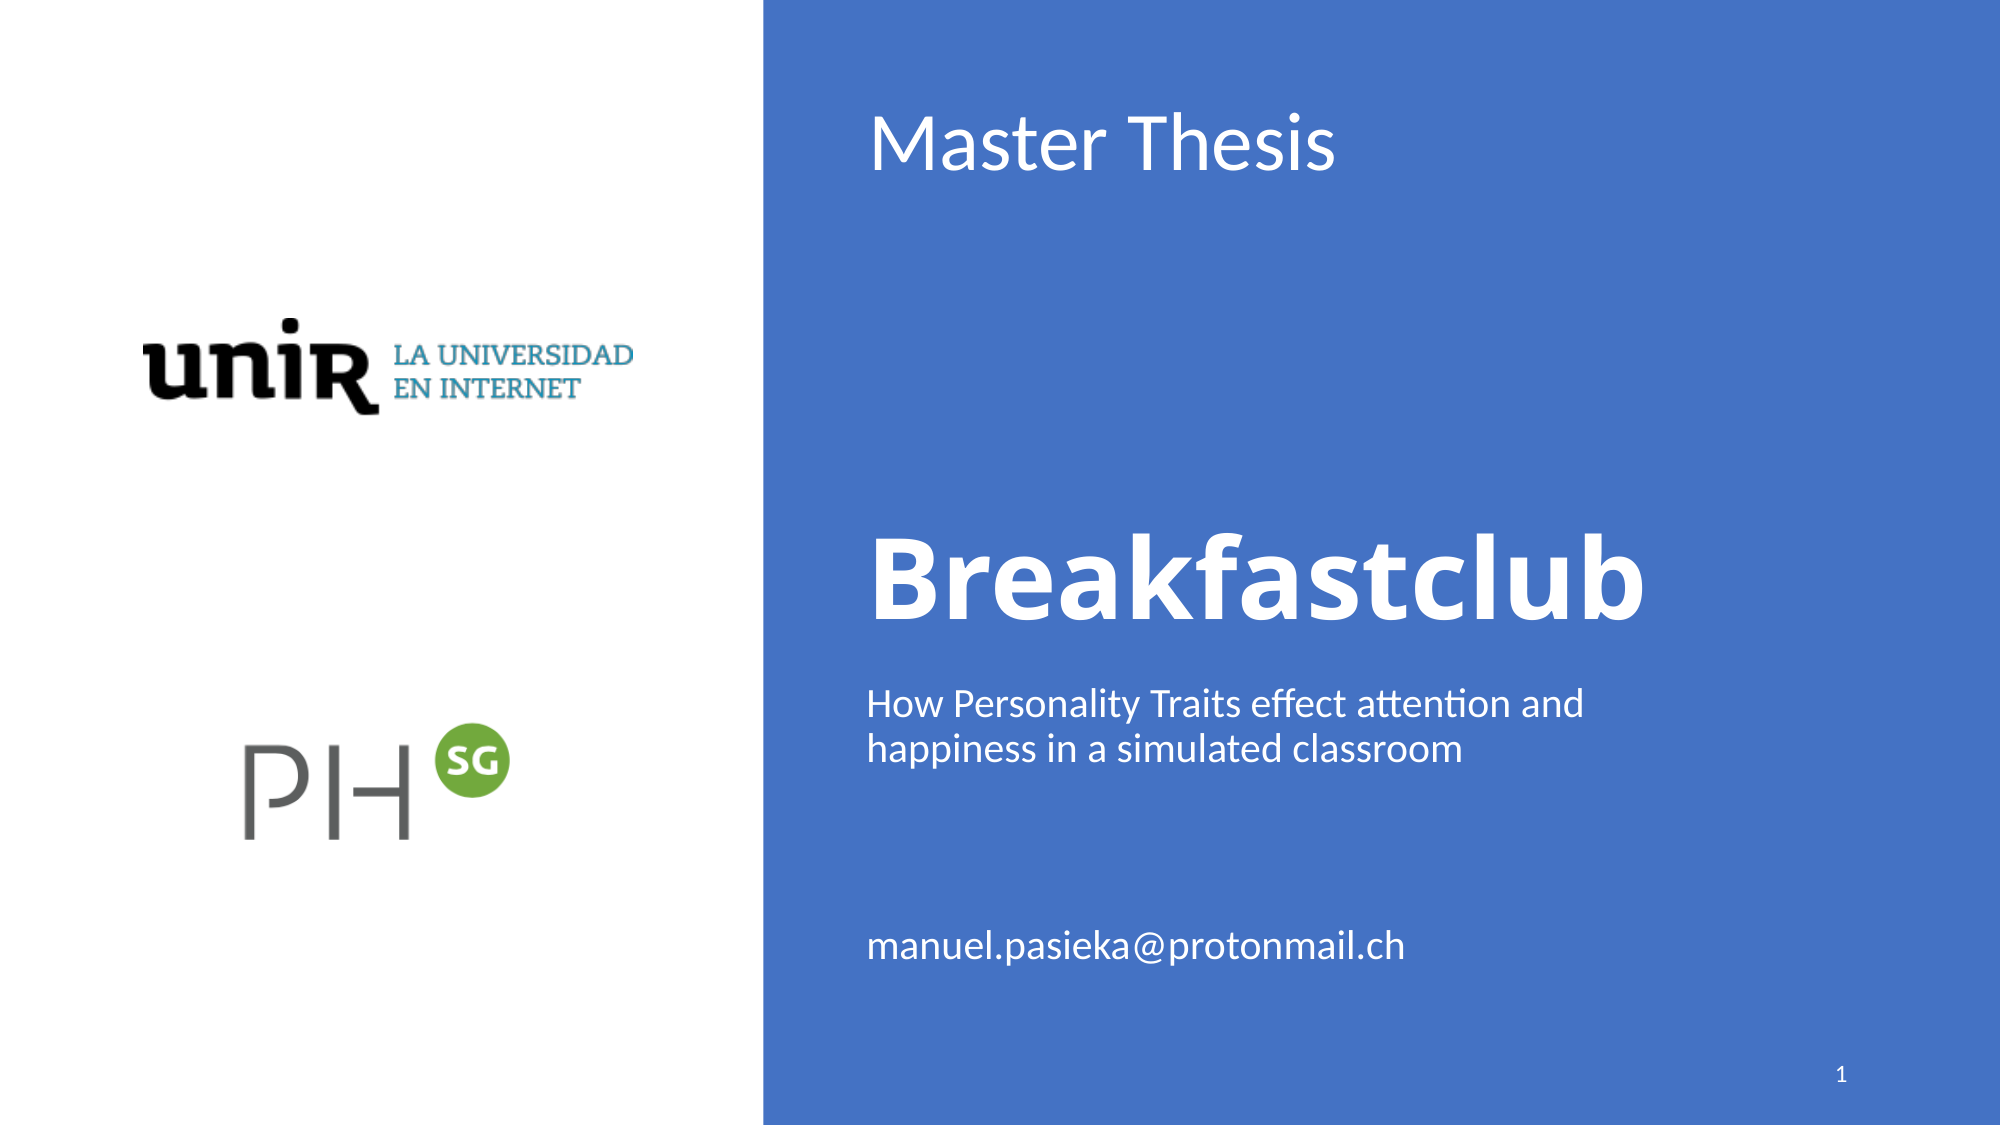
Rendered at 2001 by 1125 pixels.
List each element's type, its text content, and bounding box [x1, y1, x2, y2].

text_box [762, 0, 2000, 1125]
picture [143, 318, 633, 417]
text_box Master Thesis [853, 79, 1353, 194]
title Breakfastclub [851, 416, 1750, 652]
subtitle How Personality Traits effect attention and happiness in a simulated classroom manuel.pasieka@protonmail.ch [851, 673, 1750, 979]
slide_number 0 [1773, 1042, 1863, 1103]
picture [202, 707, 536, 869]
